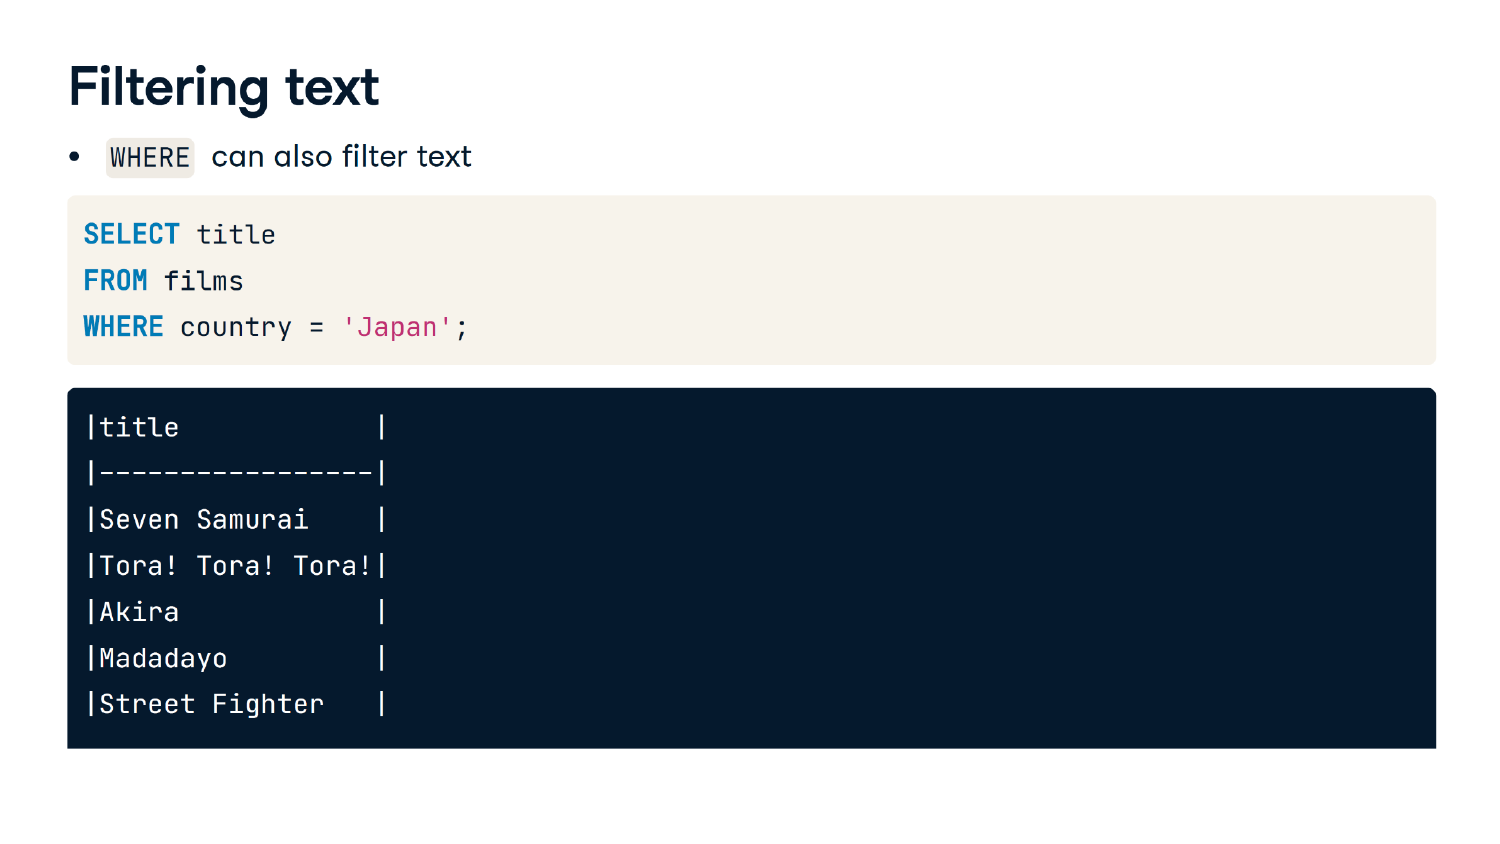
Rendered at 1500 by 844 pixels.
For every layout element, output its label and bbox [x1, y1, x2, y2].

picture [24, 24, 1476, 769]
